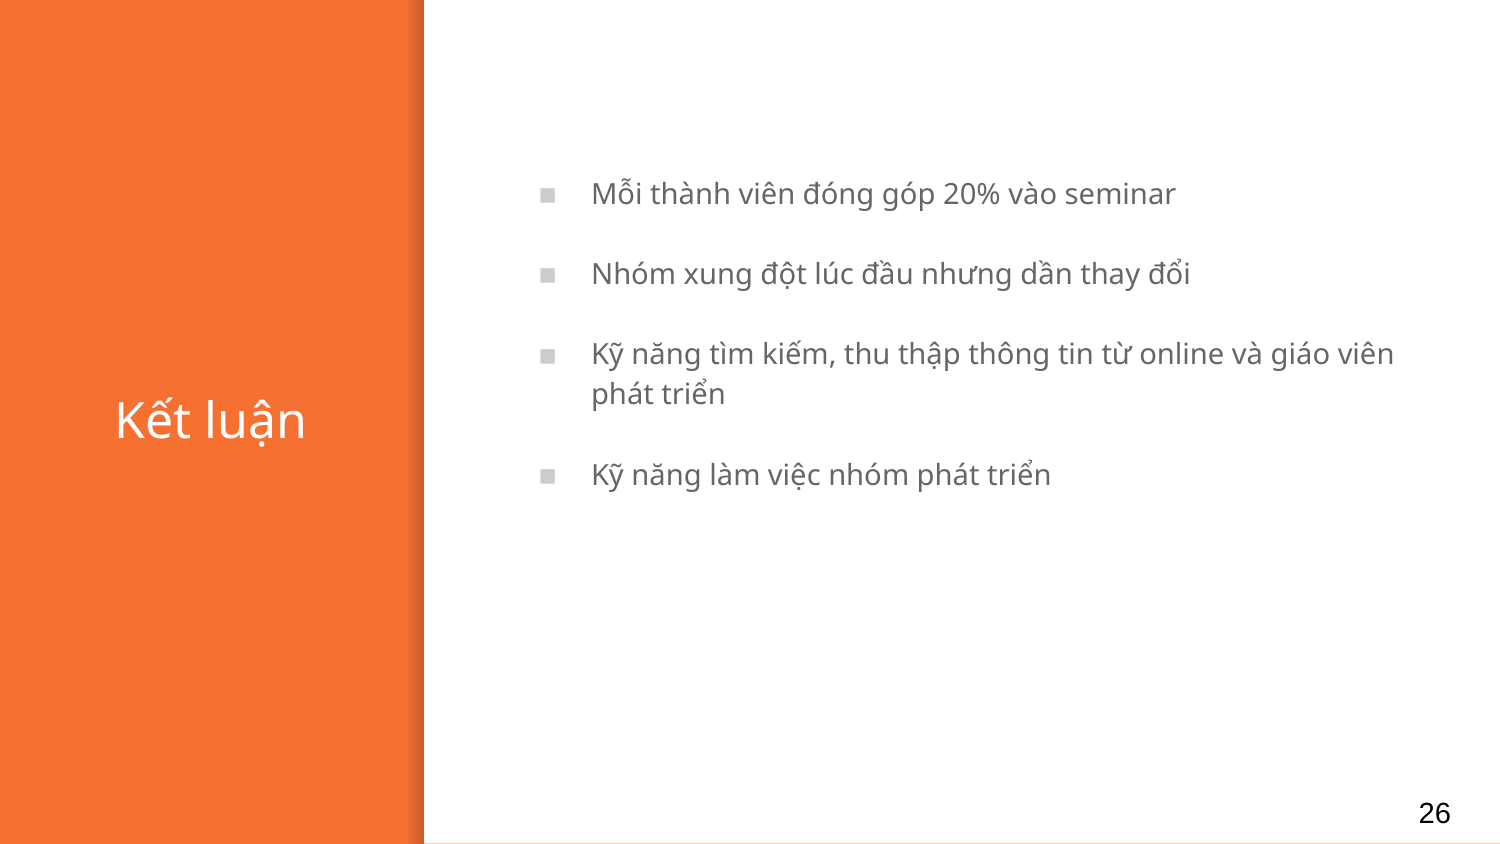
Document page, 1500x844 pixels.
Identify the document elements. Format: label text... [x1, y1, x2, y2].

title Kết luận [43, 373, 380, 649]
slide_number 26 [1403, 779, 1494, 844]
list Mỗi thành viên đóng góp 20% vào seminar Nhóm xung đột lúc đầu nhưng dần thay đổi Kỹ năng tìm kiếm, thu thập thông tin từ online và giáo viên phát triển Kỹ năng làm việc nhóm phát triển [505, 154, 1424, 808]
